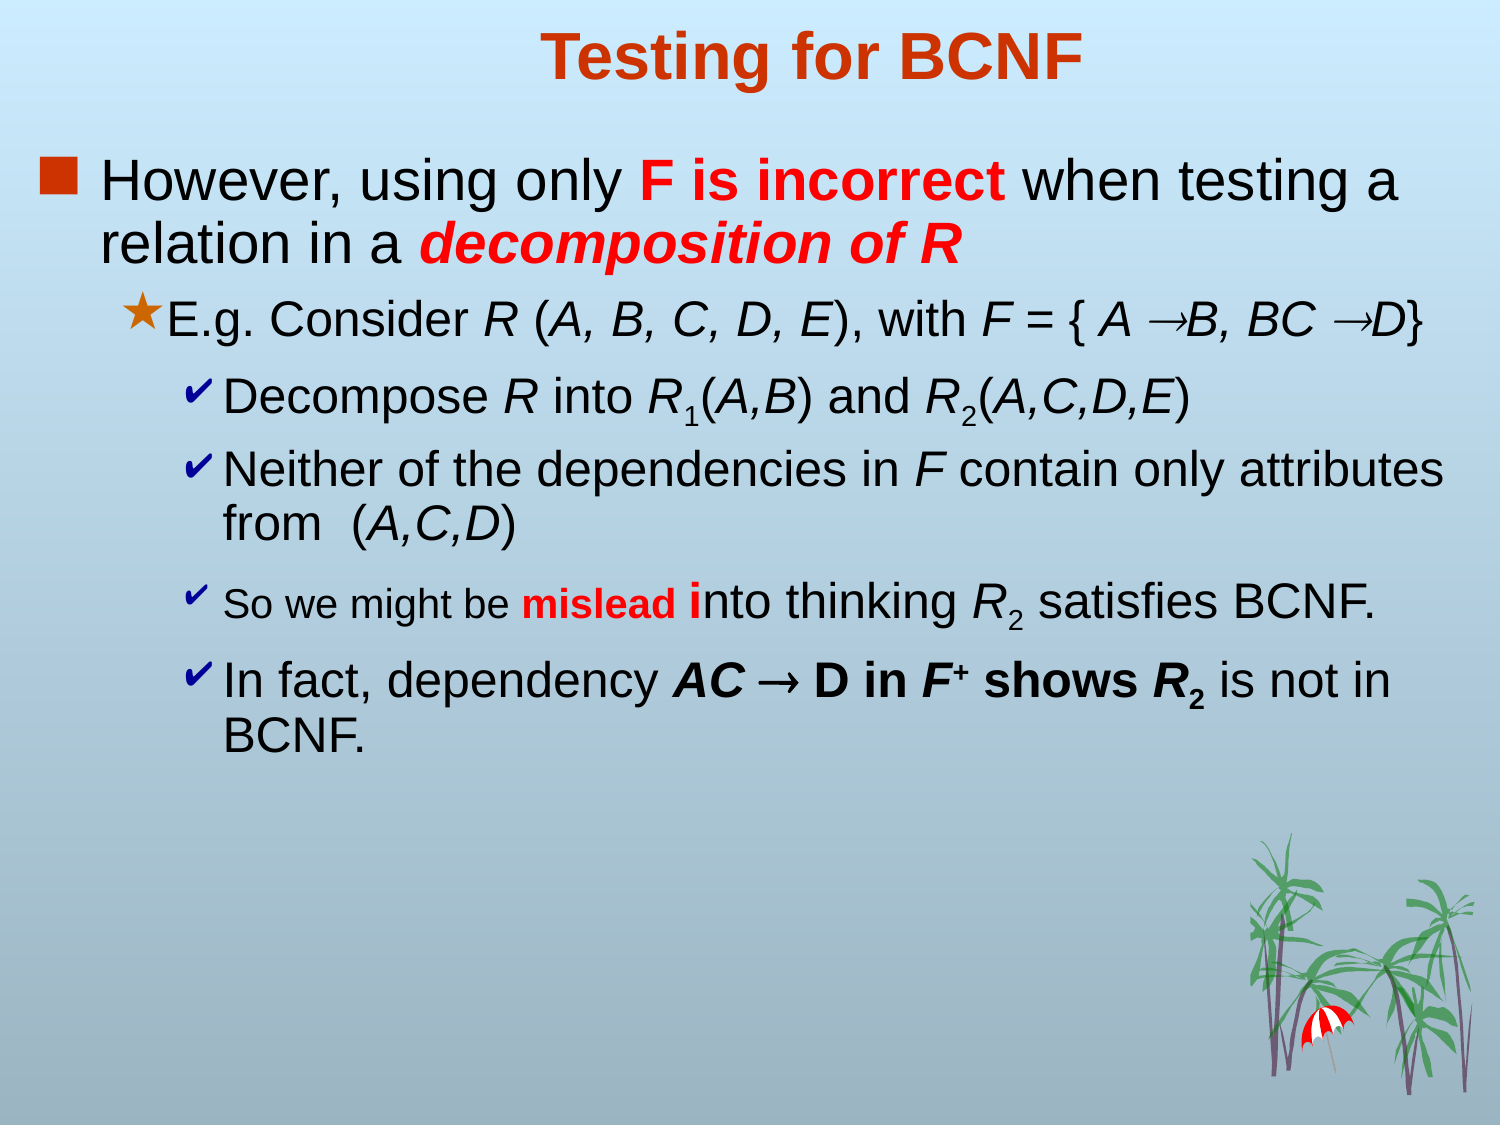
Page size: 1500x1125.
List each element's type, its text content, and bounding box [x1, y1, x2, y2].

title Testing for BCNF [149, 0, 1476, 101]
list However, using only F is incorrect when testing a relation in a decomposition of R E.g. Consider R (A, B, C, D, E), with F = { A B, BC D} Decompose R into R1(A,B) and R2(A,C,D,E) Neither of the dependencies in F contain only attributes from (A,C,D) So we might be mislead into thinking R2 satisfies BCNF. In fact, dependency AC  D in F+ shows R2 is not in BCNF. [29, 142, 1475, 1019]
